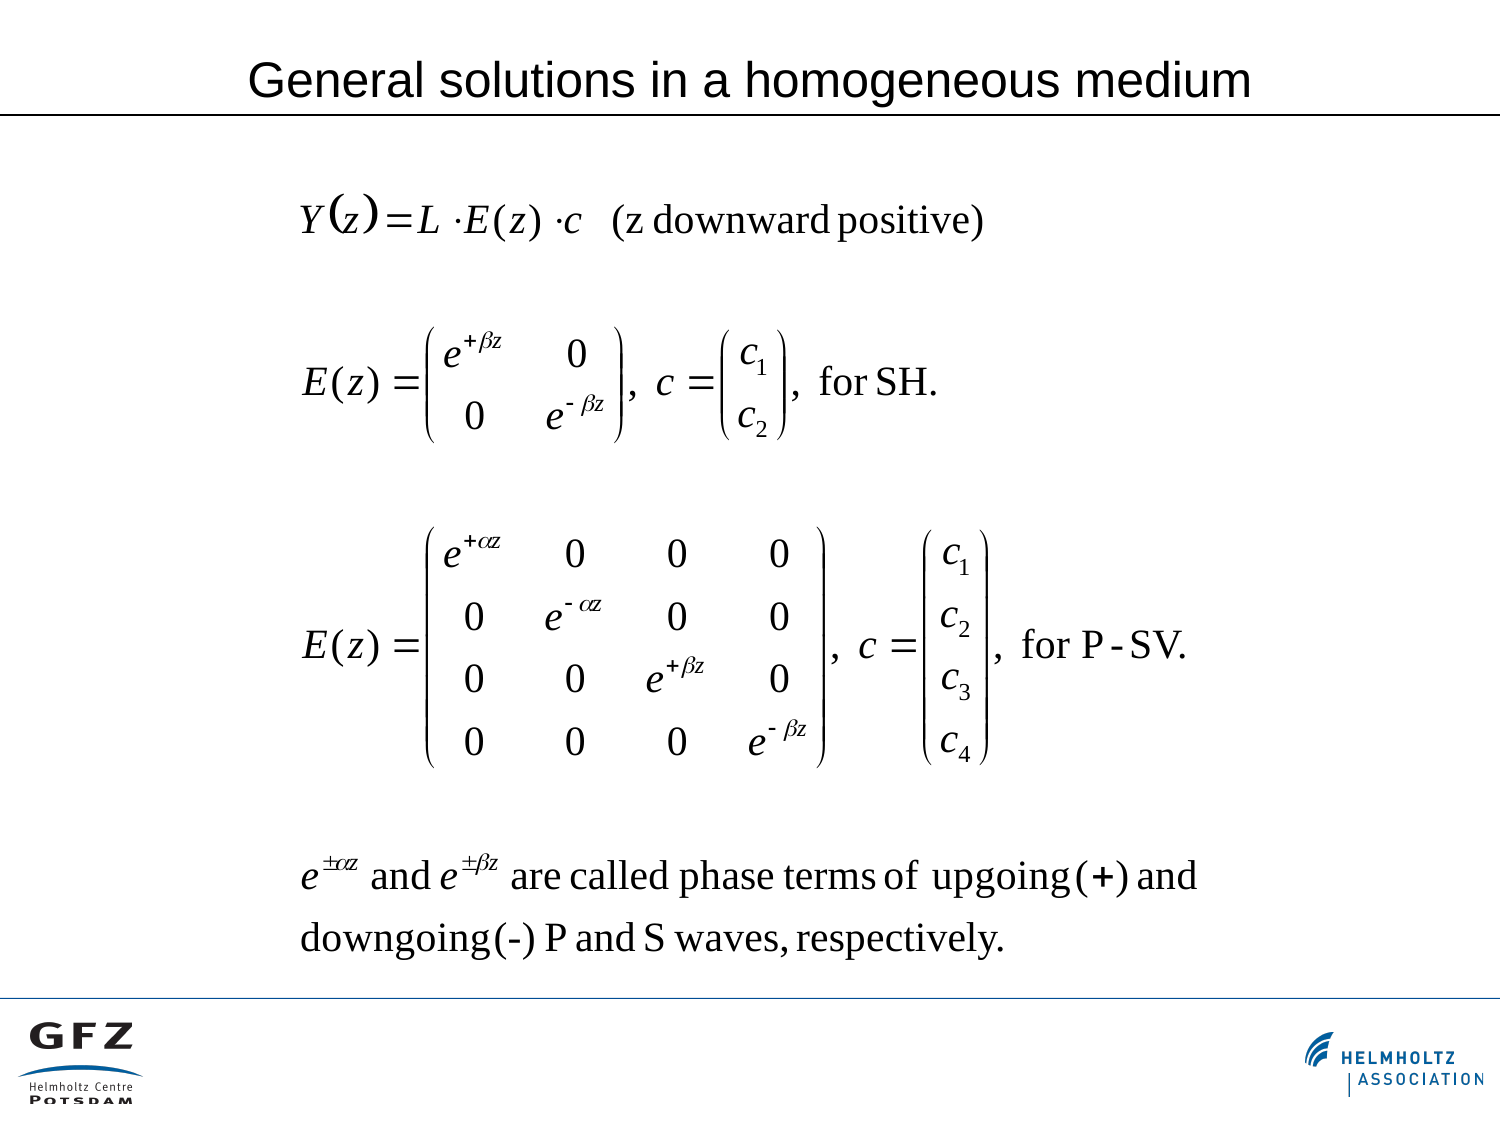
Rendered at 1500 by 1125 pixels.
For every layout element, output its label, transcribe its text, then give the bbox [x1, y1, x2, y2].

text_box General solutions in a homogeneous medium [0, 40, 1500, 114]
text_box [294, 191, 1206, 971]
